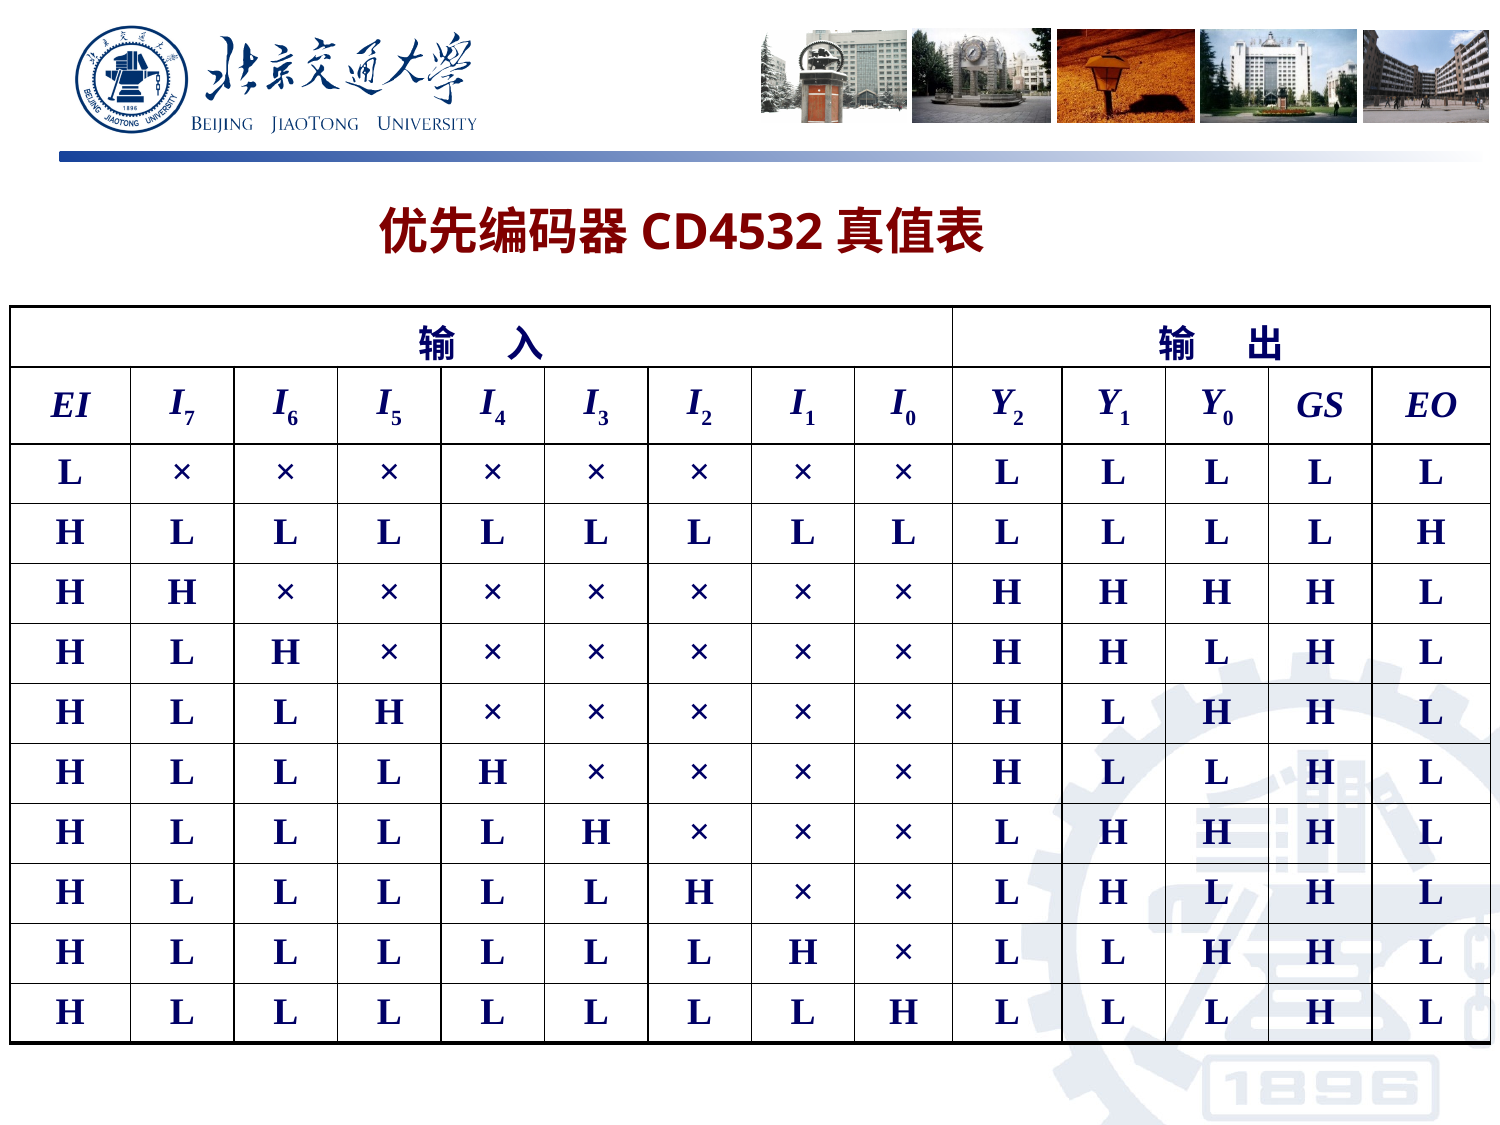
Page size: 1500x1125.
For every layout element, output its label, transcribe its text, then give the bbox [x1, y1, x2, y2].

table_cell L [338, 504, 440, 563]
table_cell EI [11, 368, 130, 443]
table_cell L [1373, 624, 1490, 683]
table_cell H [1269, 684, 1371, 743]
table_cell L [1063, 445, 1165, 503]
table_cell L [1166, 744, 1268, 803]
table_cell L [442, 984, 544, 1041]
table_cell L [442, 924, 544, 983]
table_cell H [1166, 564, 1268, 623]
table_cell × [545, 744, 647, 803]
picture [1200, 29, 1357, 123]
table_cell H [855, 984, 952, 1041]
table_cell Y1 [1063, 368, 1165, 443]
table_cell L [953, 924, 1061, 983]
table_cell H [11, 684, 130, 743]
table_cell L [1166, 984, 1268, 1041]
table_cell H [11, 744, 130, 803]
table_cell × [235, 564, 337, 623]
picture [1021, 652, 1500, 1125]
table_cell L [131, 624, 233, 683]
table_cell I7 [131, 368, 233, 443]
table_cell L [235, 744, 337, 803]
table_cell H [953, 564, 1061, 623]
table_cell × [649, 744, 751, 803]
table_cell × [442, 445, 544, 503]
table_cell L [131, 924, 233, 983]
table_cell × [131, 445, 233, 503]
table_cell H [1269, 564, 1371, 623]
table_cell L [545, 924, 647, 983]
table_cell H [11, 804, 130, 863]
table_cell × [442, 564, 544, 623]
table_cell L [1166, 504, 1268, 563]
table_cell L [649, 984, 751, 1041]
table_cell H [1269, 804, 1371, 863]
table_cell L [131, 984, 233, 1041]
table_cell L [442, 804, 544, 863]
table_cell L [338, 804, 440, 863]
table_cell × [545, 624, 647, 683]
table_header 输 入 [11, 308, 952, 366]
table_cell H [235, 624, 337, 683]
table_cell L [1373, 864, 1490, 923]
table_cell L [1063, 504, 1165, 563]
table_cell H [1269, 984, 1371, 1041]
table_cell L [131, 684, 233, 743]
table_cell × [855, 624, 952, 683]
table_cell L [855, 504, 952, 563]
table_cell × [545, 564, 647, 623]
table_cell I4 [442, 368, 544, 443]
table_cell H [545, 804, 647, 863]
table_cell L [131, 804, 233, 863]
table_cell × [855, 564, 952, 623]
picture [1363, 30, 1489, 123]
table_cell × [855, 924, 952, 983]
table_cell × [752, 445, 854, 503]
table_cell × [752, 804, 854, 863]
table_cell H [953, 684, 1061, 743]
table_cell H [1269, 924, 1371, 983]
table_cell H [11, 564, 130, 623]
table_cell L [545, 504, 647, 563]
table_cell × [855, 804, 952, 863]
table_cell × [338, 564, 440, 623]
table_cell H [953, 744, 1061, 803]
table_cell H [131, 564, 233, 623]
table_cell L [131, 504, 233, 563]
table_cell L [1373, 924, 1490, 983]
table_cell L [953, 984, 1061, 1041]
table_cell L [953, 504, 1061, 563]
table_cell H [953, 624, 1061, 683]
table_cell I5 [338, 368, 440, 443]
table_cell H [1063, 564, 1165, 623]
table_cell L [338, 984, 440, 1041]
table_cell L [131, 744, 233, 803]
table_cell L [1063, 684, 1165, 743]
picture [1057, 29, 1195, 123]
table_cell L [235, 924, 337, 983]
table_cell L [1373, 804, 1490, 863]
table_cell H [1063, 864, 1165, 923]
table_cell L [1373, 445, 1490, 503]
table_cell × [649, 684, 751, 743]
table_cell H [752, 924, 854, 983]
table_cell × [649, 624, 751, 683]
table_cell L [1166, 864, 1268, 923]
table_cell × [855, 744, 952, 803]
table_cell H [11, 984, 130, 1041]
table_cell H [11, 864, 130, 923]
table_cell × [855, 684, 952, 743]
table_cell H [1063, 624, 1165, 683]
table_cell L [1373, 564, 1490, 623]
table_cell × [338, 445, 440, 503]
table_cell H [1166, 684, 1268, 743]
table_cell H [1269, 864, 1371, 923]
table_cell H [1166, 924, 1268, 983]
table_cell L [442, 504, 544, 563]
table_cell L [235, 504, 337, 563]
table_cell × [752, 564, 854, 623]
table_cell × [235, 445, 337, 503]
table_cell L [235, 804, 337, 863]
table_cell H [11, 624, 130, 683]
table_cell L [442, 864, 544, 923]
table_cell H [1269, 744, 1371, 803]
table_cell × [649, 804, 751, 863]
table_cell H [1166, 804, 1268, 863]
picture [912, 28, 1051, 123]
table_cell L [1166, 445, 1268, 503]
table_cell × [545, 684, 647, 743]
table_cell L [1063, 984, 1165, 1041]
table_cell H [11, 924, 130, 983]
picture [73, 23, 480, 136]
table_cell L [953, 804, 1061, 863]
table_cell H [11, 504, 130, 563]
table_cell L [131, 864, 233, 923]
table_cell L [338, 864, 440, 923]
table_cell × [545, 445, 647, 503]
table_cell I0 [855, 368, 952, 443]
table_cell × [649, 445, 751, 503]
table_cell L [1063, 744, 1165, 803]
table_cell × [752, 744, 854, 803]
table_cell L [1373, 684, 1490, 743]
table_cell × [442, 624, 544, 683]
table_cell H [442, 744, 544, 803]
table_cell L [953, 445, 1061, 503]
table_cell H [649, 864, 751, 923]
picture [761, 30, 907, 123]
table_cell L [953, 864, 1061, 923]
table_cell Y0 [1166, 368, 1268, 443]
table_cell I1 [752, 368, 854, 443]
table_cell L [1373, 744, 1490, 803]
table_cell L [545, 864, 647, 923]
table_cell I6 [235, 368, 337, 443]
table_cell L [545, 984, 647, 1041]
table_cell L [235, 684, 337, 743]
table_cell × [855, 864, 952, 923]
table_cell L [752, 504, 854, 563]
table_cell × [649, 564, 751, 623]
table_cell × [442, 684, 544, 743]
table_cell EO [1373, 368, 1490, 443]
table_cell × [752, 864, 854, 923]
table_cell × [752, 624, 854, 683]
table_cell L [1269, 504, 1371, 563]
table_cell L [235, 984, 337, 1041]
table_cell GS [1269, 368, 1371, 443]
text_box 优先编码器CD4532真值表 [340, 192, 1034, 268]
table_cell L [338, 924, 440, 983]
table_header 输 出 [953, 308, 1490, 366]
table_cell H [1373, 504, 1490, 563]
table_cell L [1373, 984, 1490, 1041]
table_cell L [235, 864, 337, 923]
table_cell H [1269, 624, 1371, 683]
table_cell L [1166, 624, 1268, 683]
table_cell L [1269, 445, 1371, 503]
table_cell × [752, 684, 854, 743]
table_cell × [855, 445, 952, 503]
table_cell L [649, 504, 751, 563]
table_cell H [338, 684, 440, 743]
table_cell H [1063, 804, 1165, 863]
table_cell I2 [649, 368, 751, 443]
table_cell × [338, 624, 440, 683]
table_cell I3 [545, 368, 647, 443]
table_cell L [338, 744, 440, 803]
table_cell L [11, 445, 130, 503]
table_cell Y2 [953, 368, 1061, 443]
table_cell L [752, 984, 854, 1041]
table_cell L [649, 924, 751, 983]
table_cell L [1063, 924, 1165, 983]
